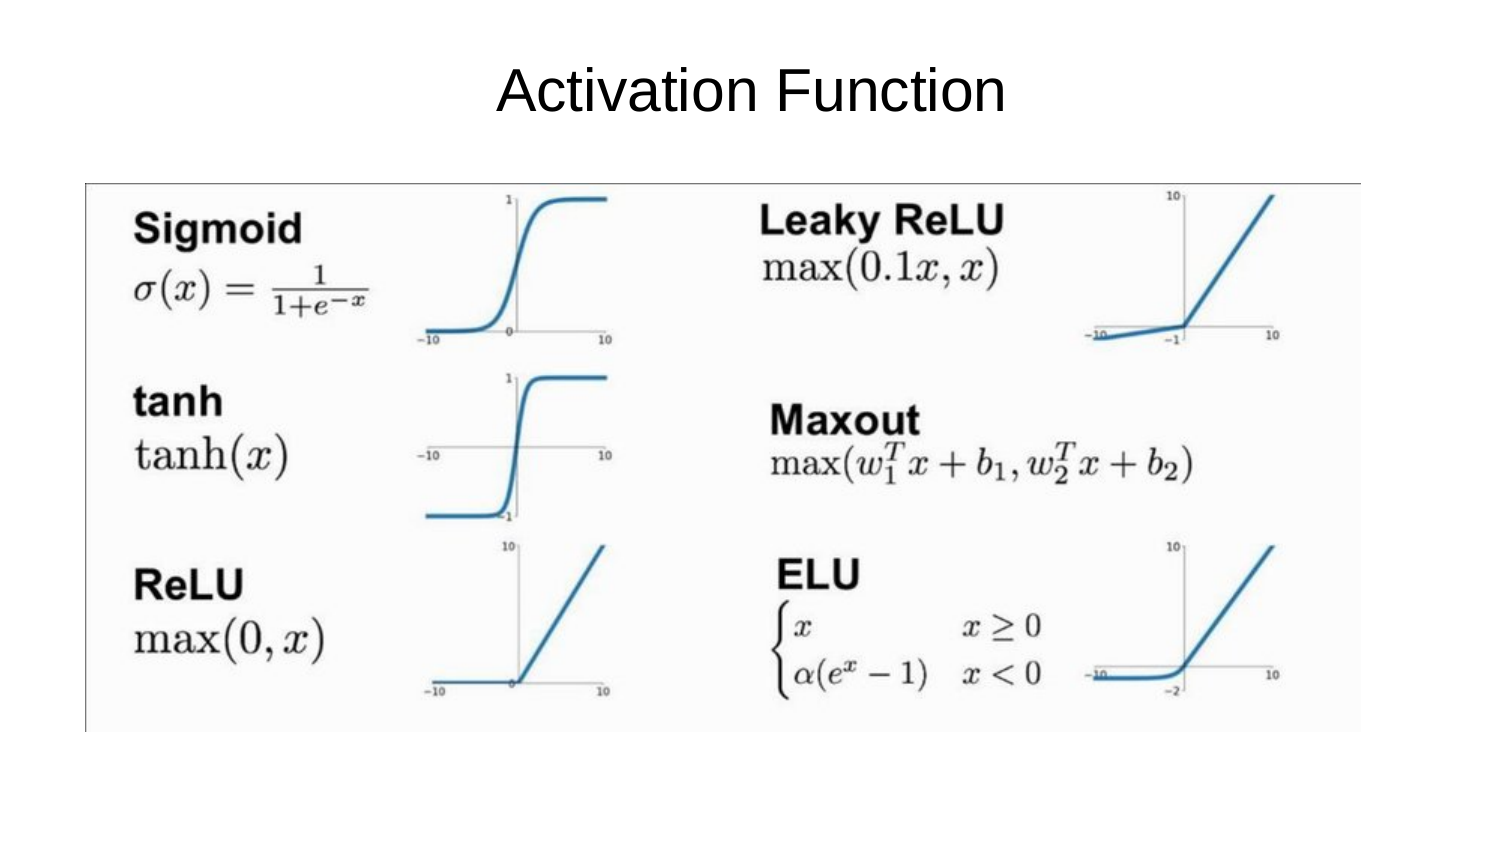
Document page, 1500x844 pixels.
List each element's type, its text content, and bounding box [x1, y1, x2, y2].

picture [85, 183, 1362, 732]
title Activation Function [121, 35, 1383, 139]
